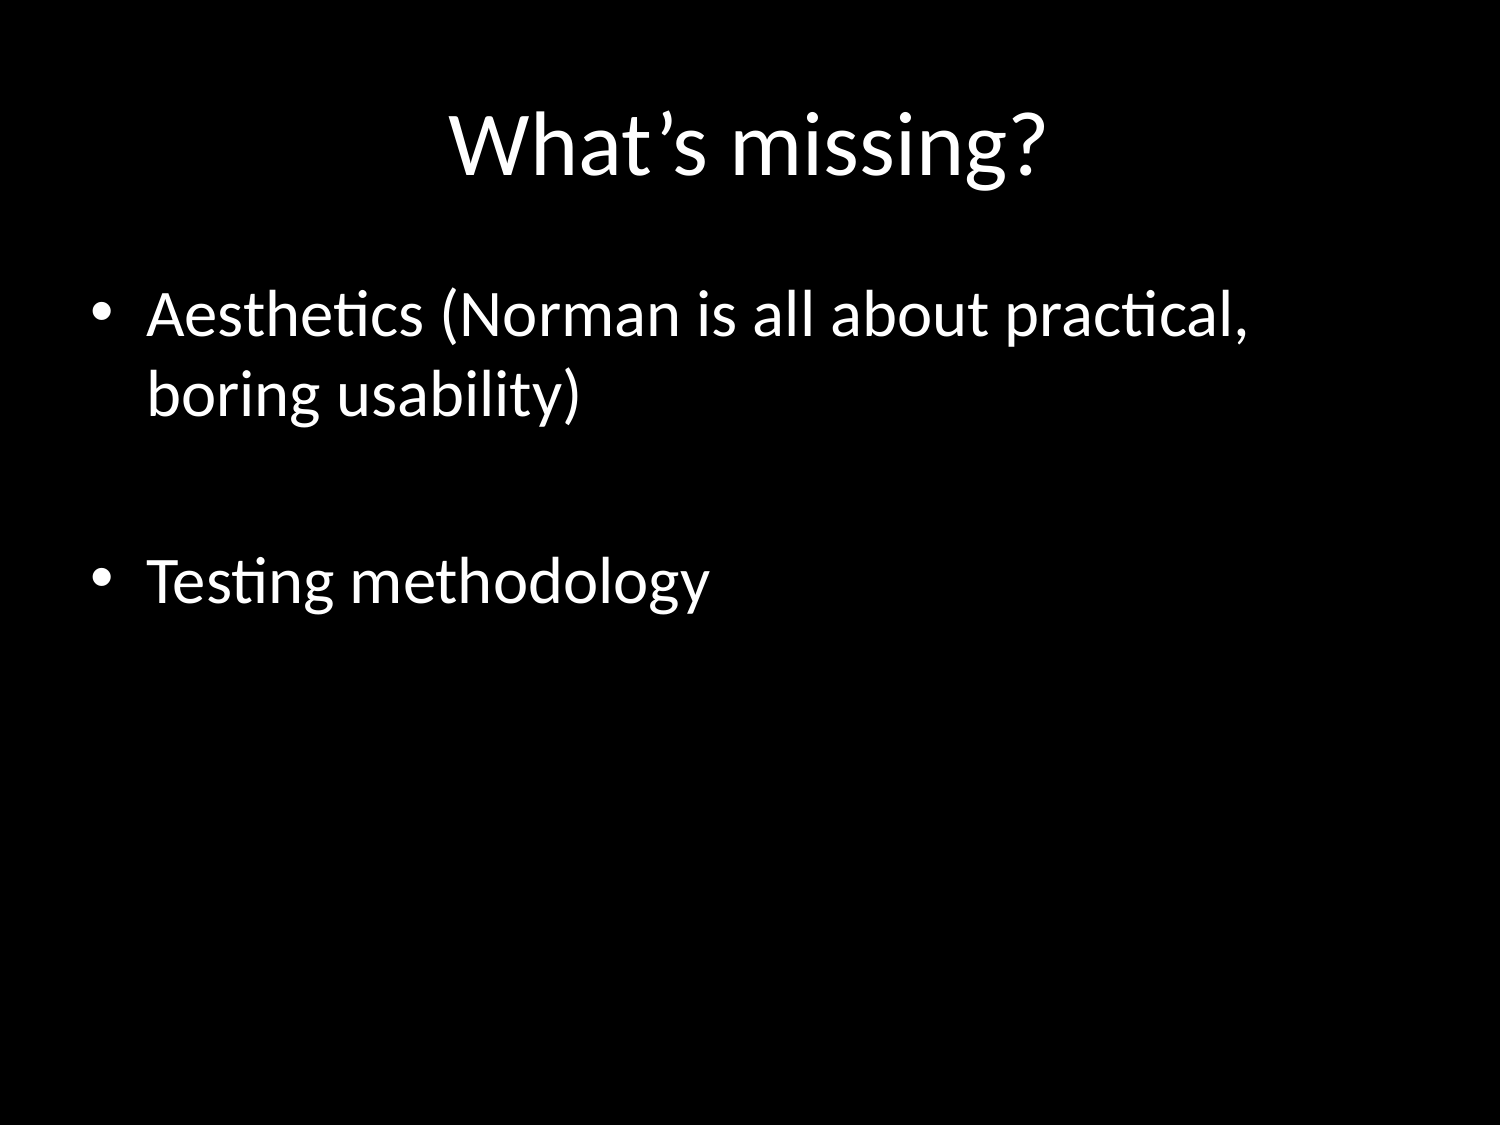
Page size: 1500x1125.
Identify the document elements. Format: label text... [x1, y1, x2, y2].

list Aesthetics (Norman is all about practical, boring usability) Testing methodology [75, 262, 1425, 1005]
title What’s missing? [75, 45, 1425, 233]
